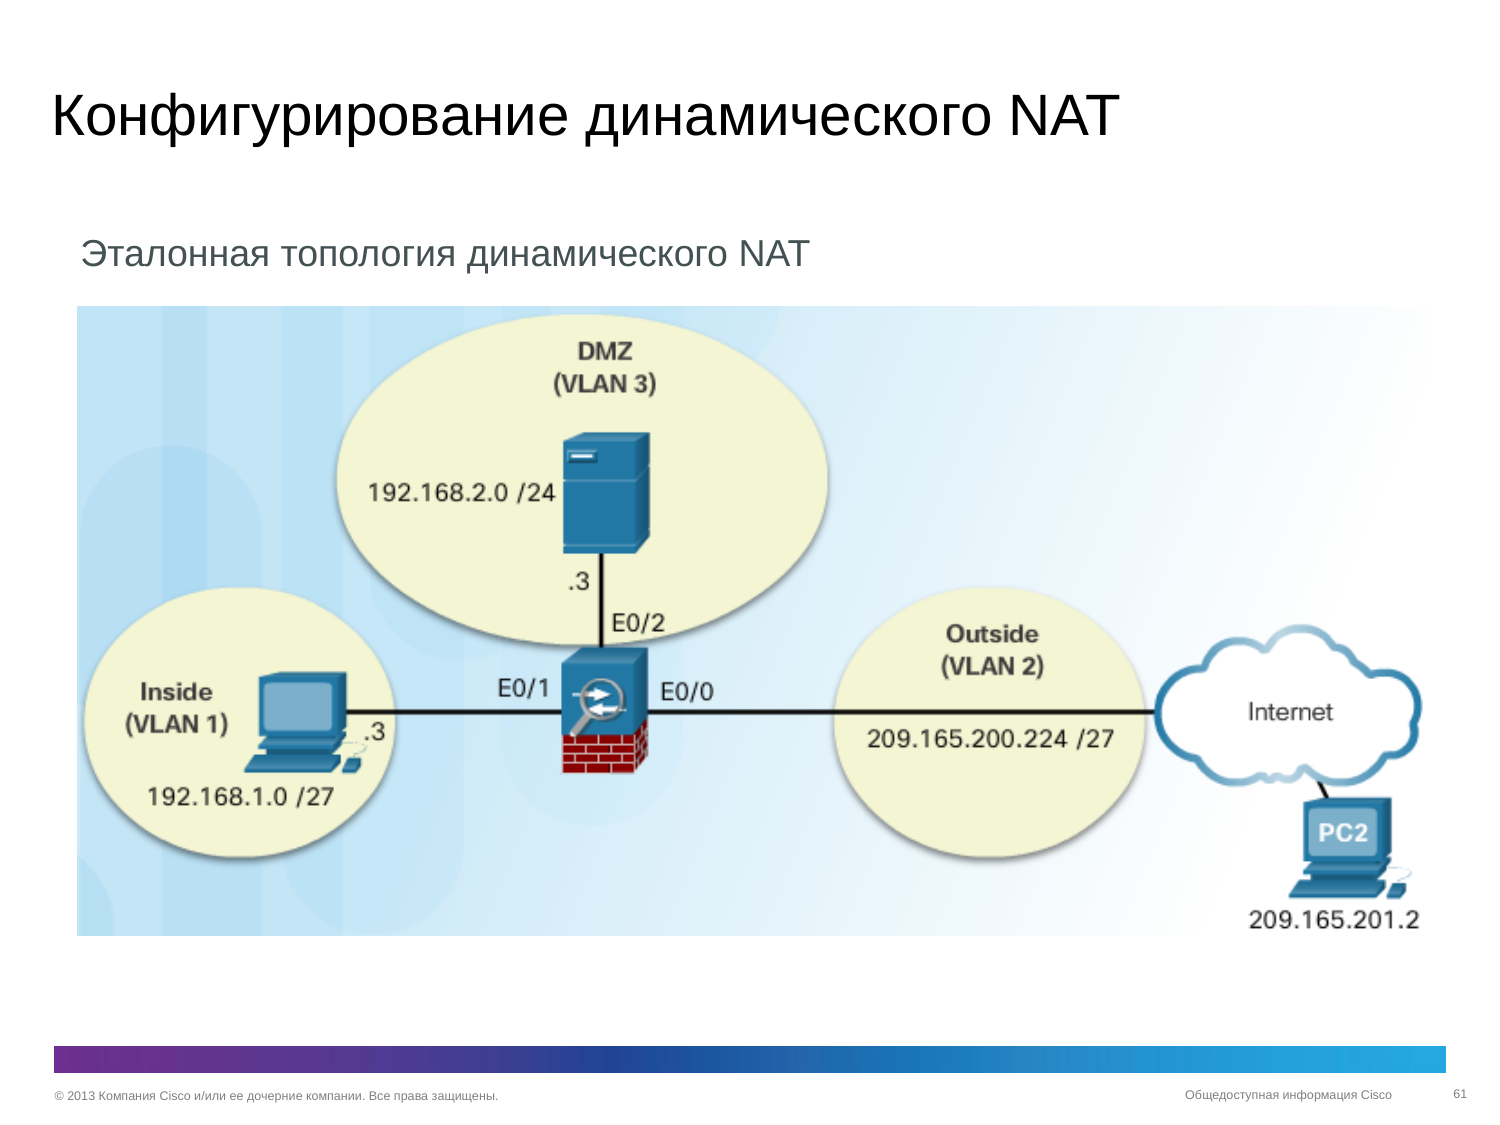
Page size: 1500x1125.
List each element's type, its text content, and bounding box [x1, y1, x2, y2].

title Конфигурирование динамического NAT [37, 17, 1447, 155]
picture [77, 306, 1432, 936]
text_box Эталонная топология динамического NAT [65, 224, 1105, 294]
picture [54, 1046, 1446, 1073]
